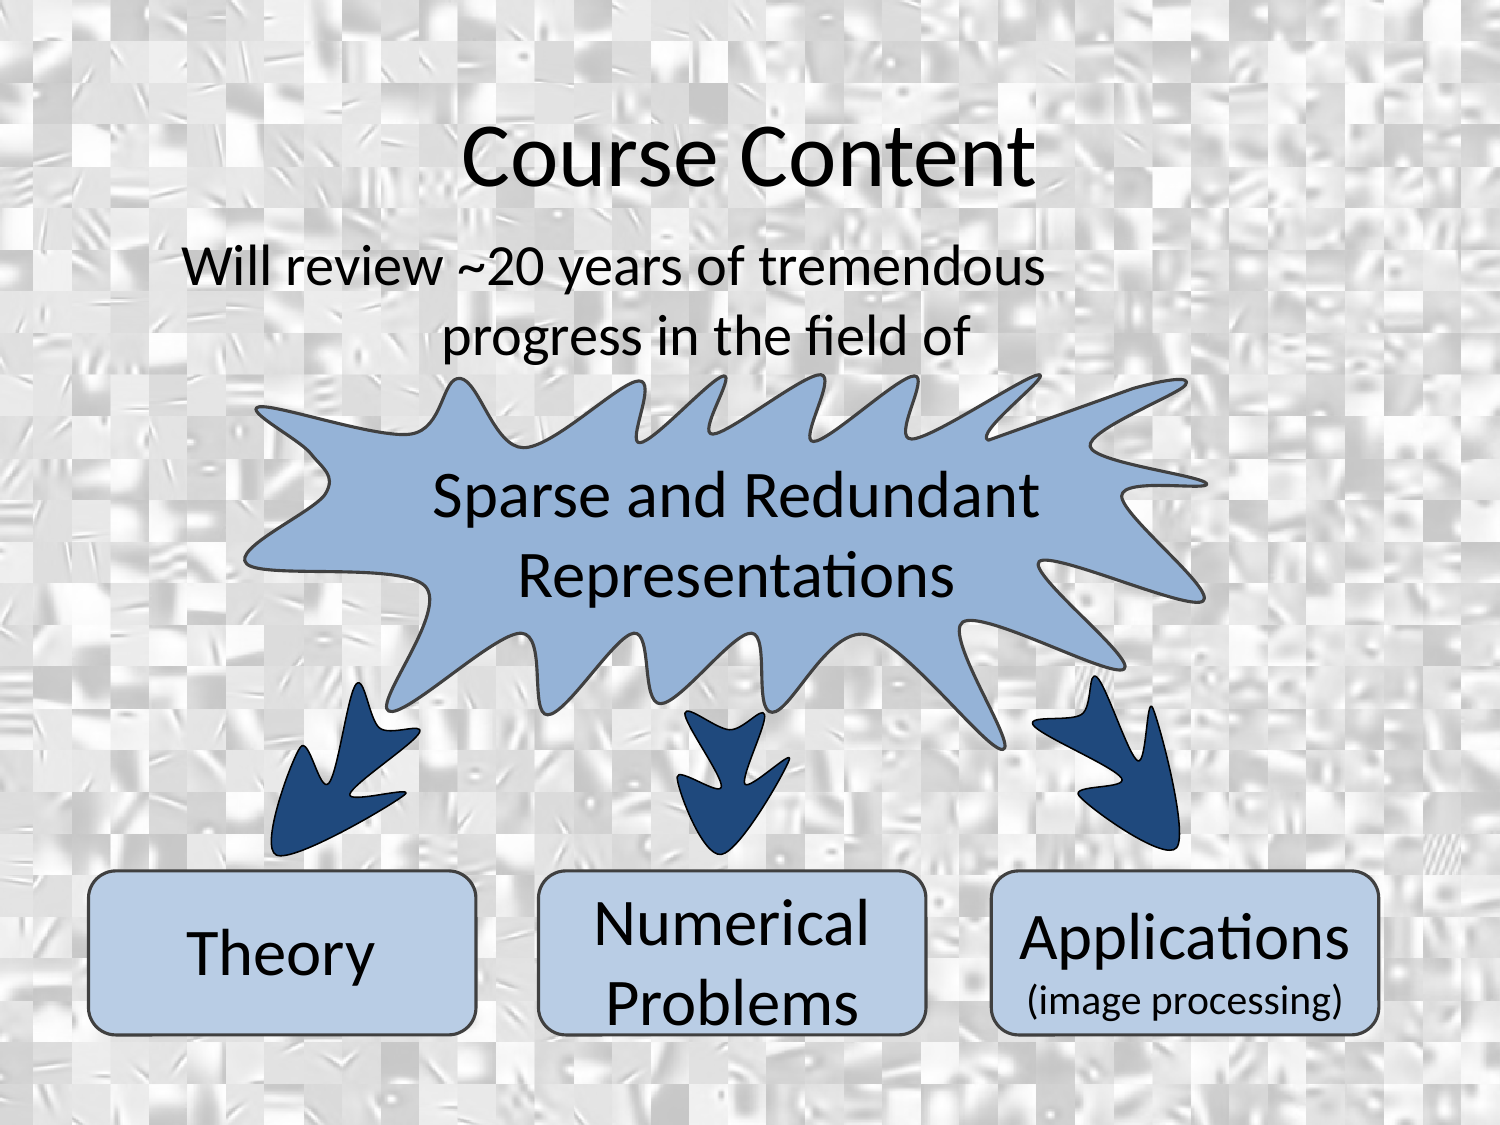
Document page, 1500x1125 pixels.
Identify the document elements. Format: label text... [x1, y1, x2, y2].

text_box Theory [110, 901, 451, 997]
text_box [386, 619, 1126, 750]
text_box [1004, 1031, 1366, 1035]
text_box [1143, 467, 1207, 487]
text_box Numerical Problems [541, 871, 924, 1046]
text_box [1143, 526, 1205, 603]
text_box [994, 870, 1376, 885]
text_box [1032, 676, 1180, 851]
text_box Course Content [74, 56, 1425, 244]
text_box [244, 378, 511, 572]
text_box [271, 682, 420, 856]
text_box [677, 711, 790, 855]
text_box [0, 0, 1500, 1125]
text_box [88, 870, 476, 1035]
text_box Will review ~20 years of tremendous progress in the field of [147, 219, 1279, 375]
text_box [540, 375, 1187, 443]
text_box Sparse and Redundant Representations [330, 443, 1143, 619]
text_box Applications (image processing) [991, 885, 1379, 1031]
